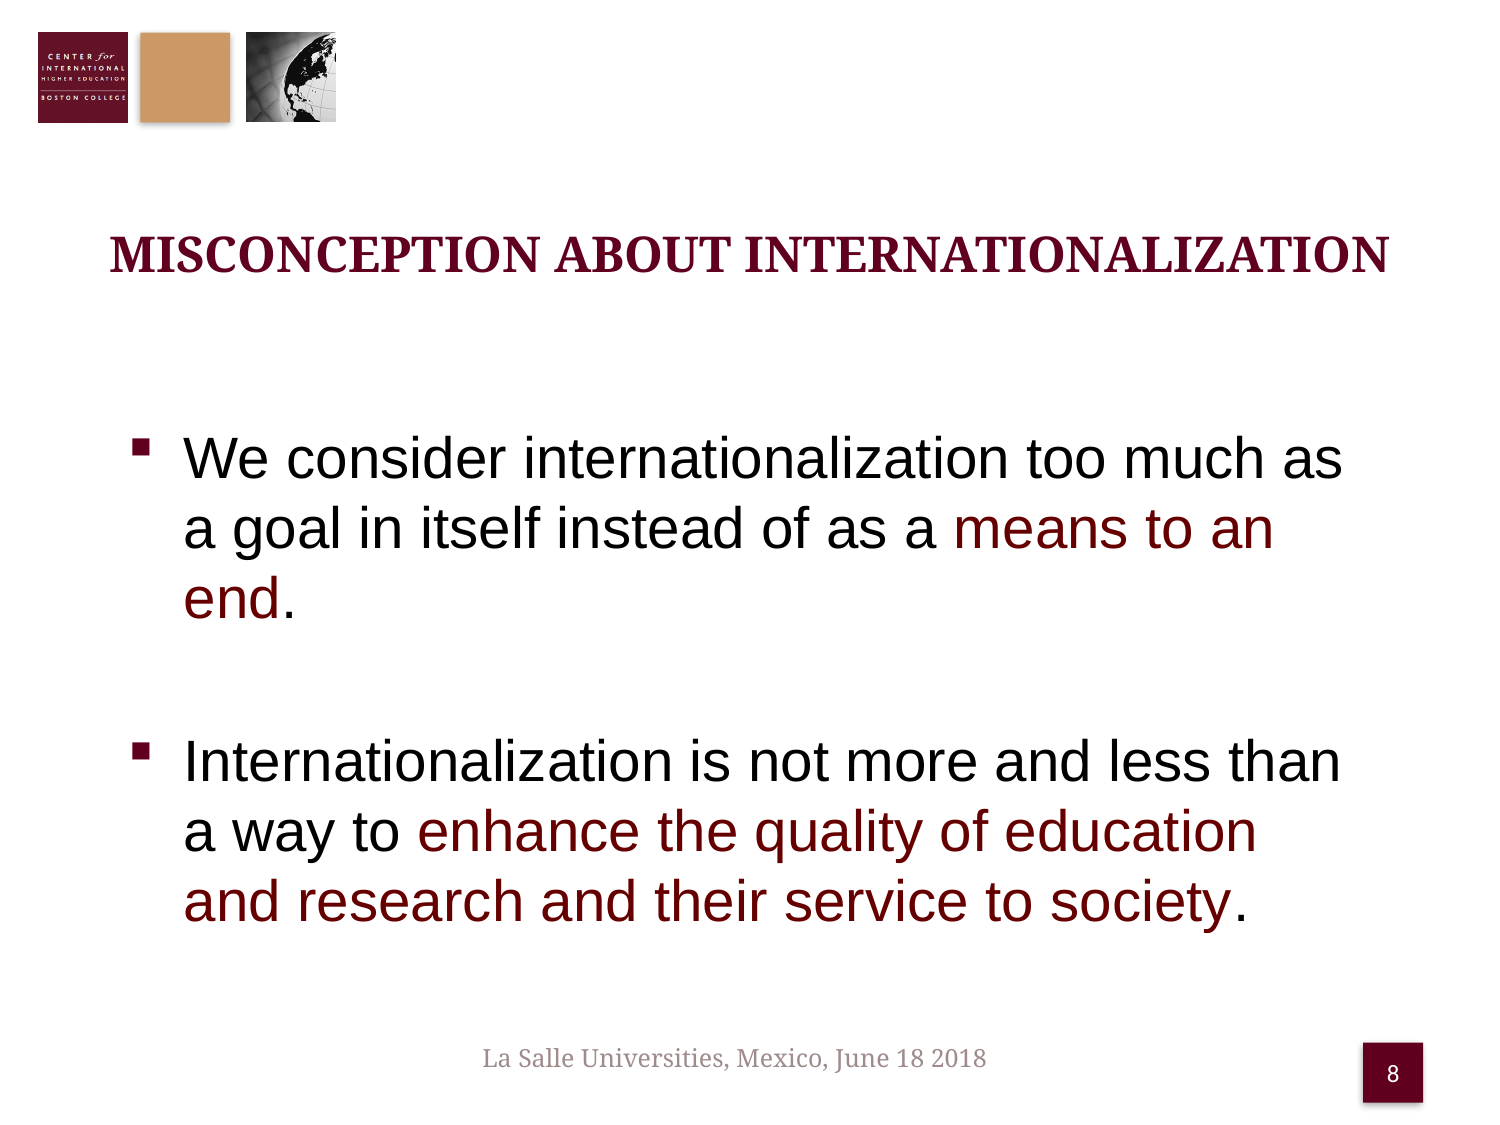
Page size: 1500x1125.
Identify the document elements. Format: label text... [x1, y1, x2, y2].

picture [38, 32, 128, 123]
list We consider internationalization too much as a goal in itself instead of as a means to an end. Internationalization is not more and less than a way to enhance the quality of education and research and their service to society. [112, 412, 1388, 1000]
picture [246, 32, 336, 122]
footer La Salle Universities, Mexico, June 18 2018 [418, 1013, 1052, 1103]
title Misconception about Internationalization [75, 203, 1425, 335]
